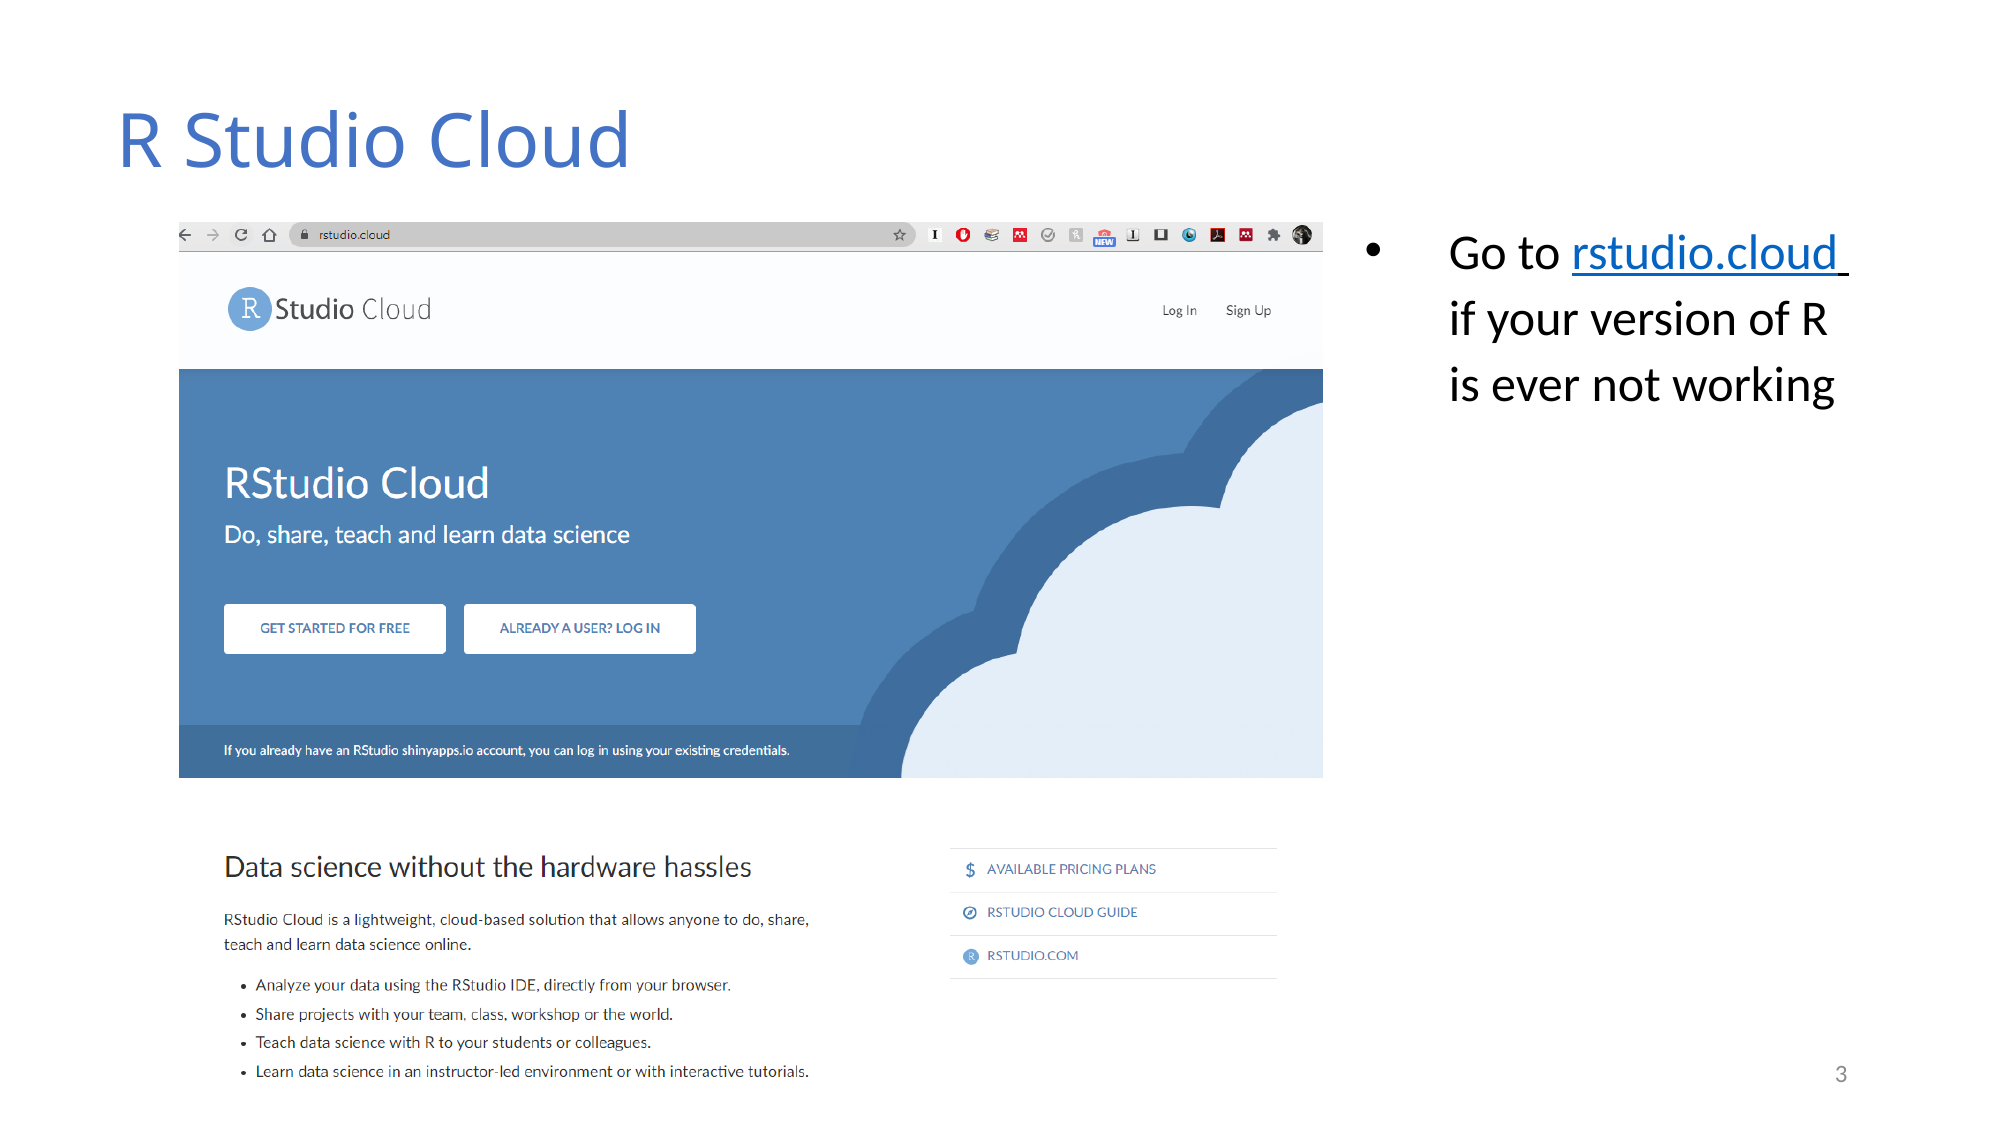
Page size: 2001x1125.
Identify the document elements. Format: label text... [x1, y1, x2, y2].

picture [179, 222, 1323, 1103]
slide_number 3 [1412, 1042, 1863, 1103]
text_box R Studio Cloud [101, 47, 1783, 240]
text_box Go to rstudio.cloud if your version of R is ever not working [1349, 205, 1873, 419]
